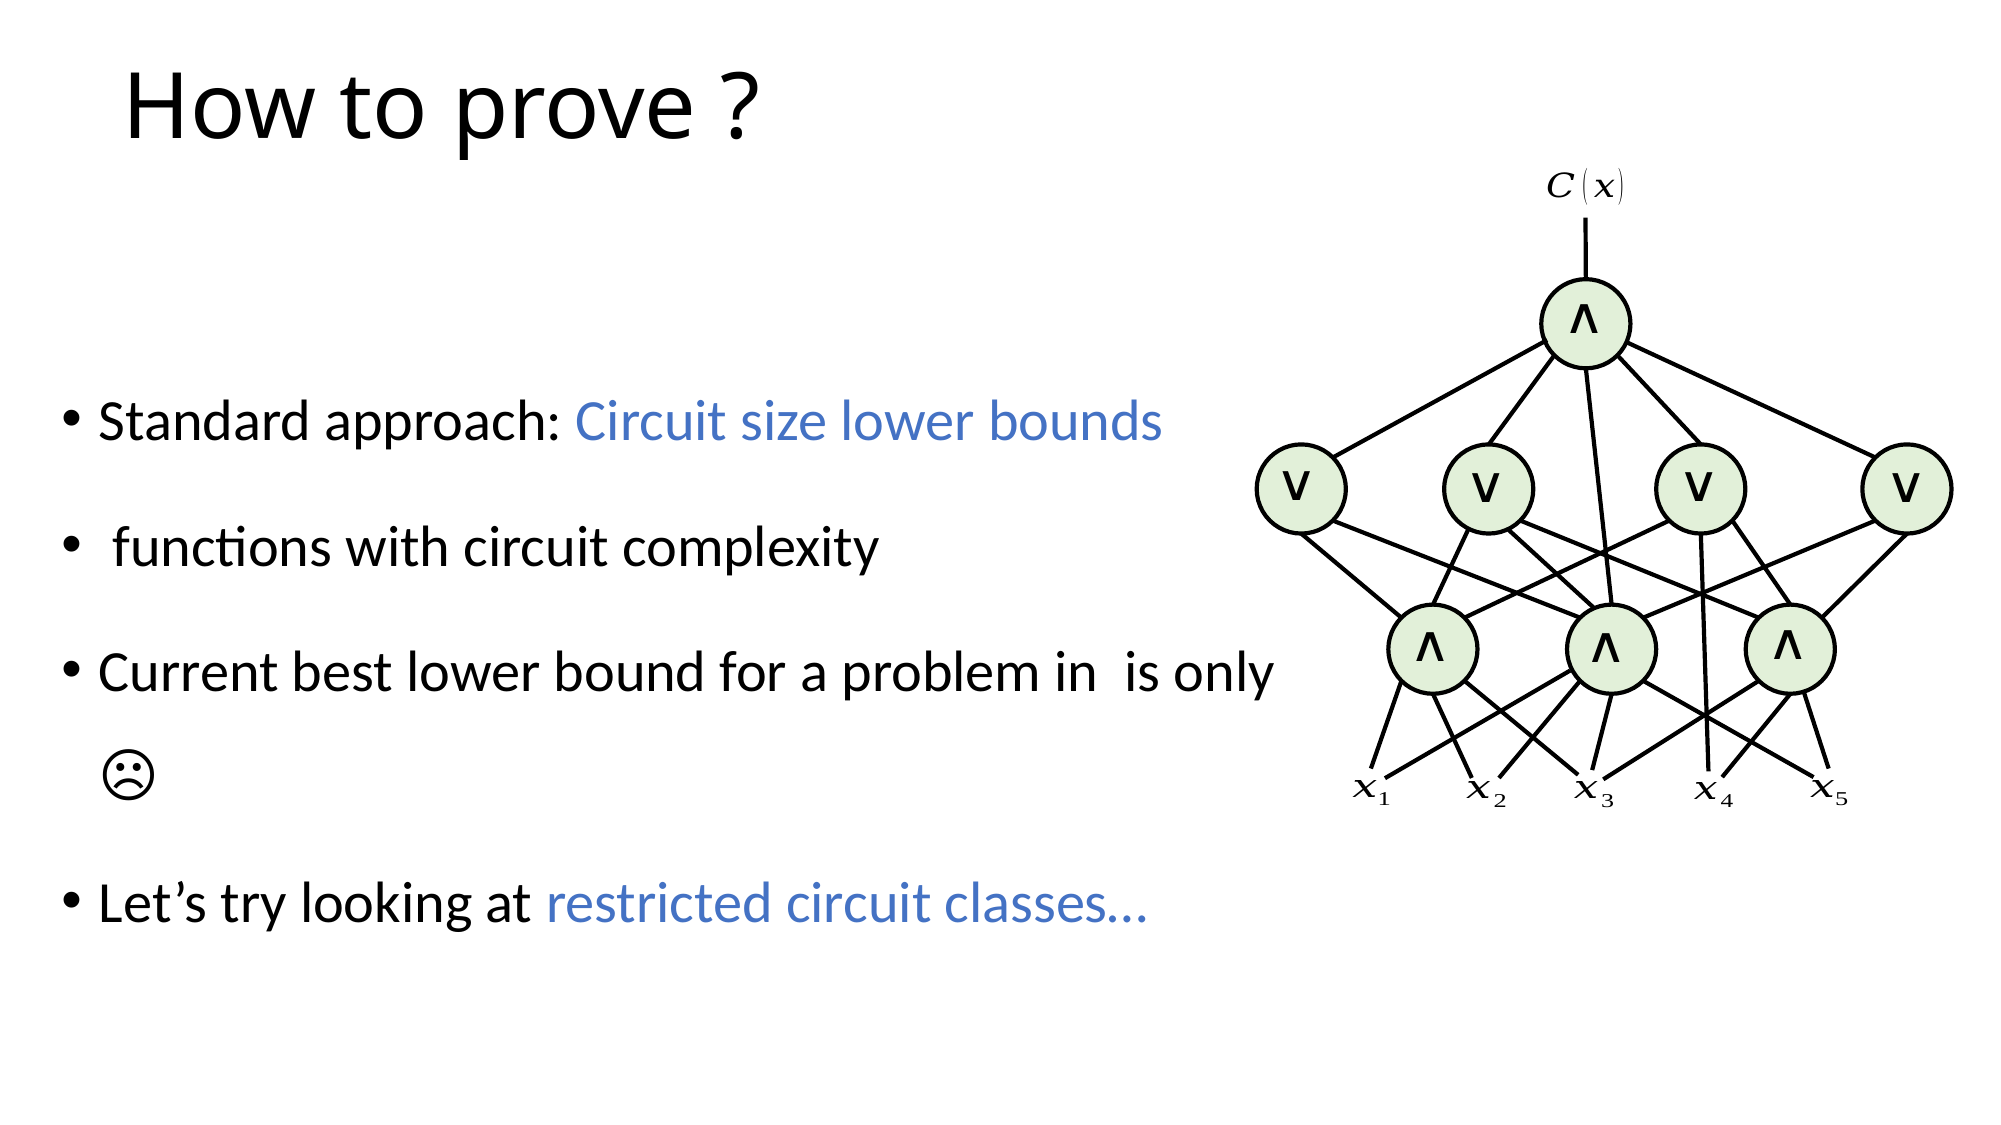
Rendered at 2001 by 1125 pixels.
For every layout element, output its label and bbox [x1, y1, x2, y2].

text_box [1256, 165, 1952, 812]
